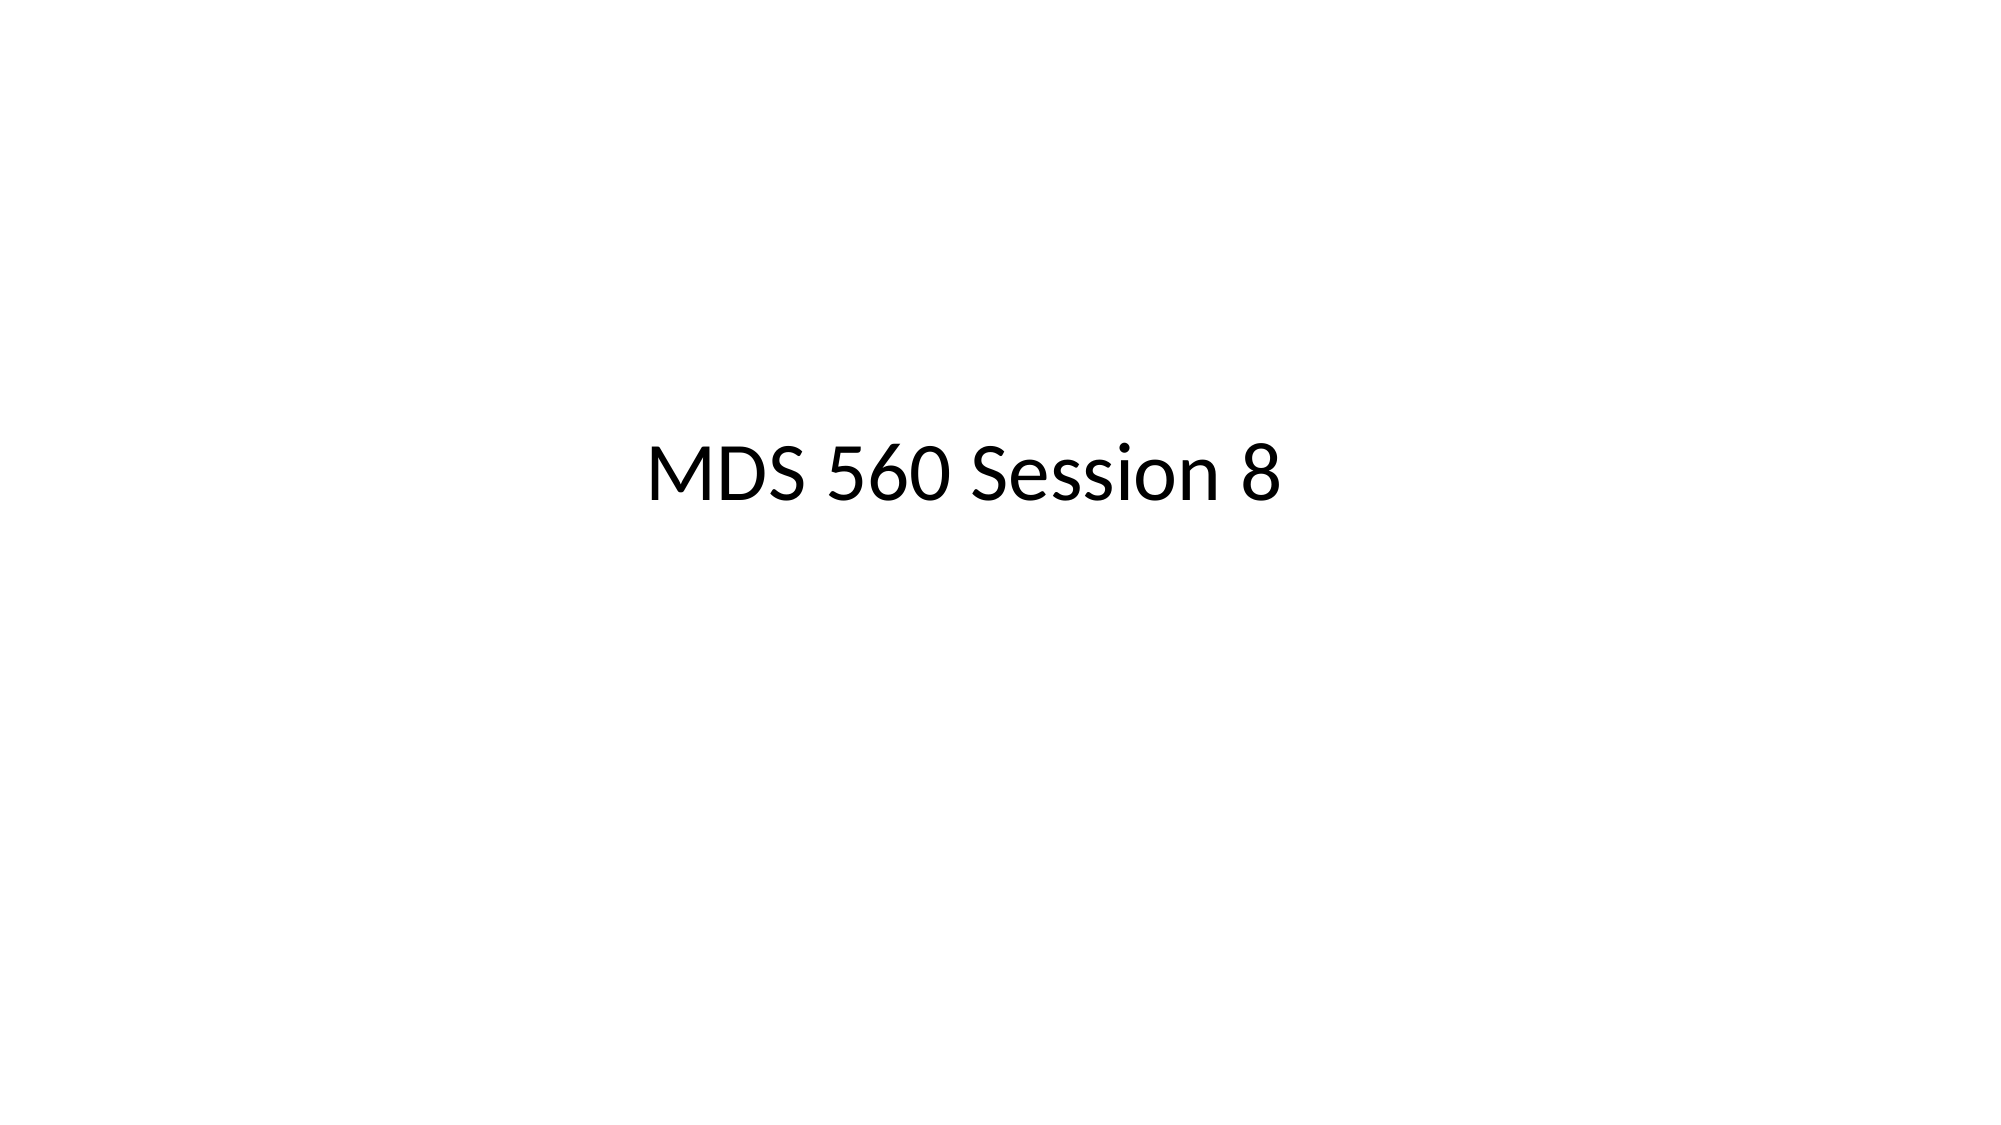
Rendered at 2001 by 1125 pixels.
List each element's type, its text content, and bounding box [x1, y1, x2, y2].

text_box MDS 560 Session 8 [298, 409, 1631, 525]
